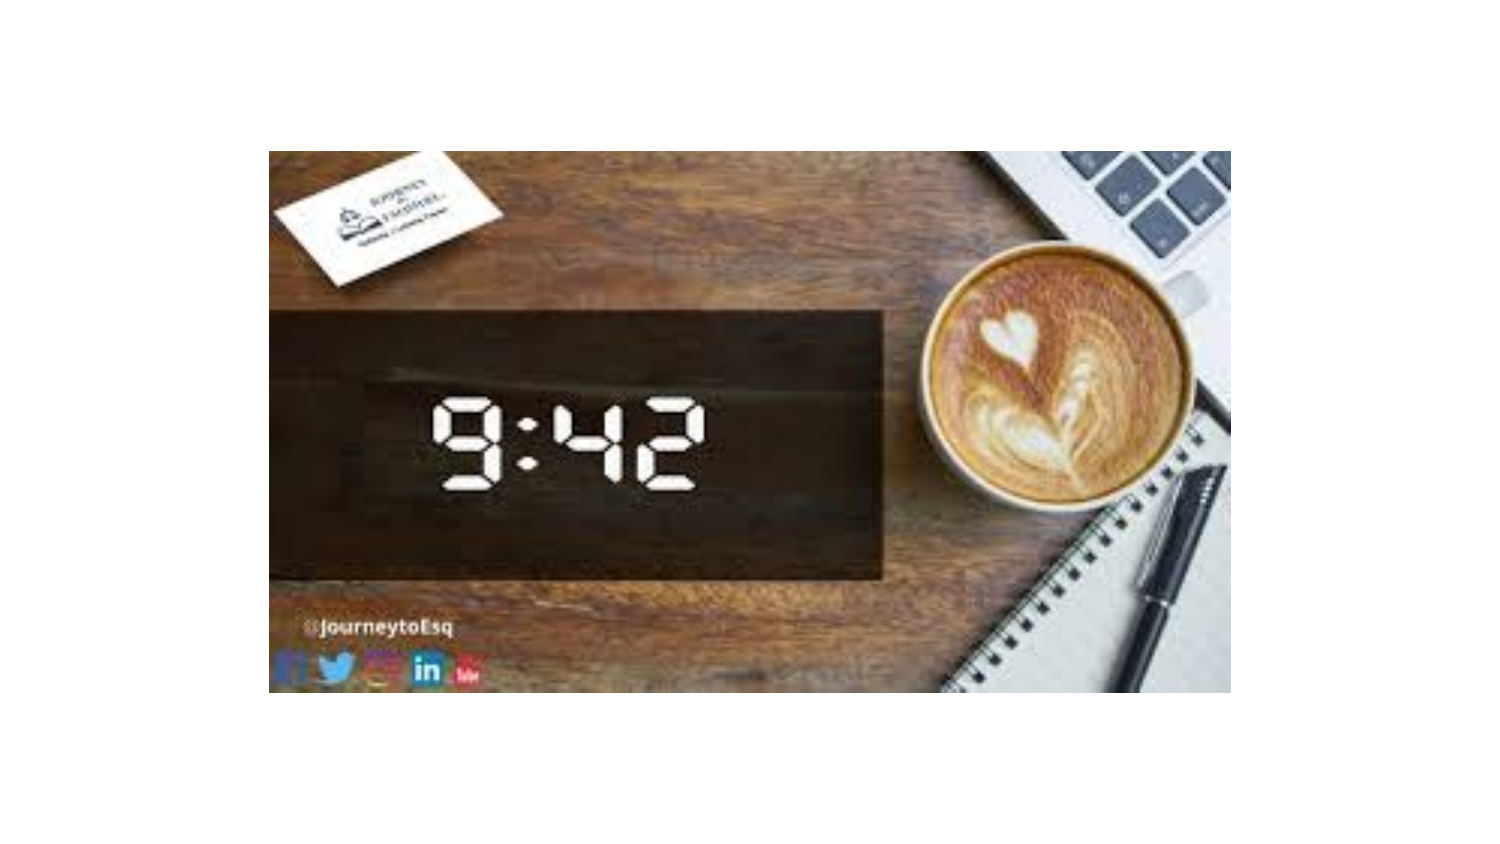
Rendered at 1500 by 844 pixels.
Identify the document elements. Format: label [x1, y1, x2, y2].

picture [269, 151, 1231, 693]
